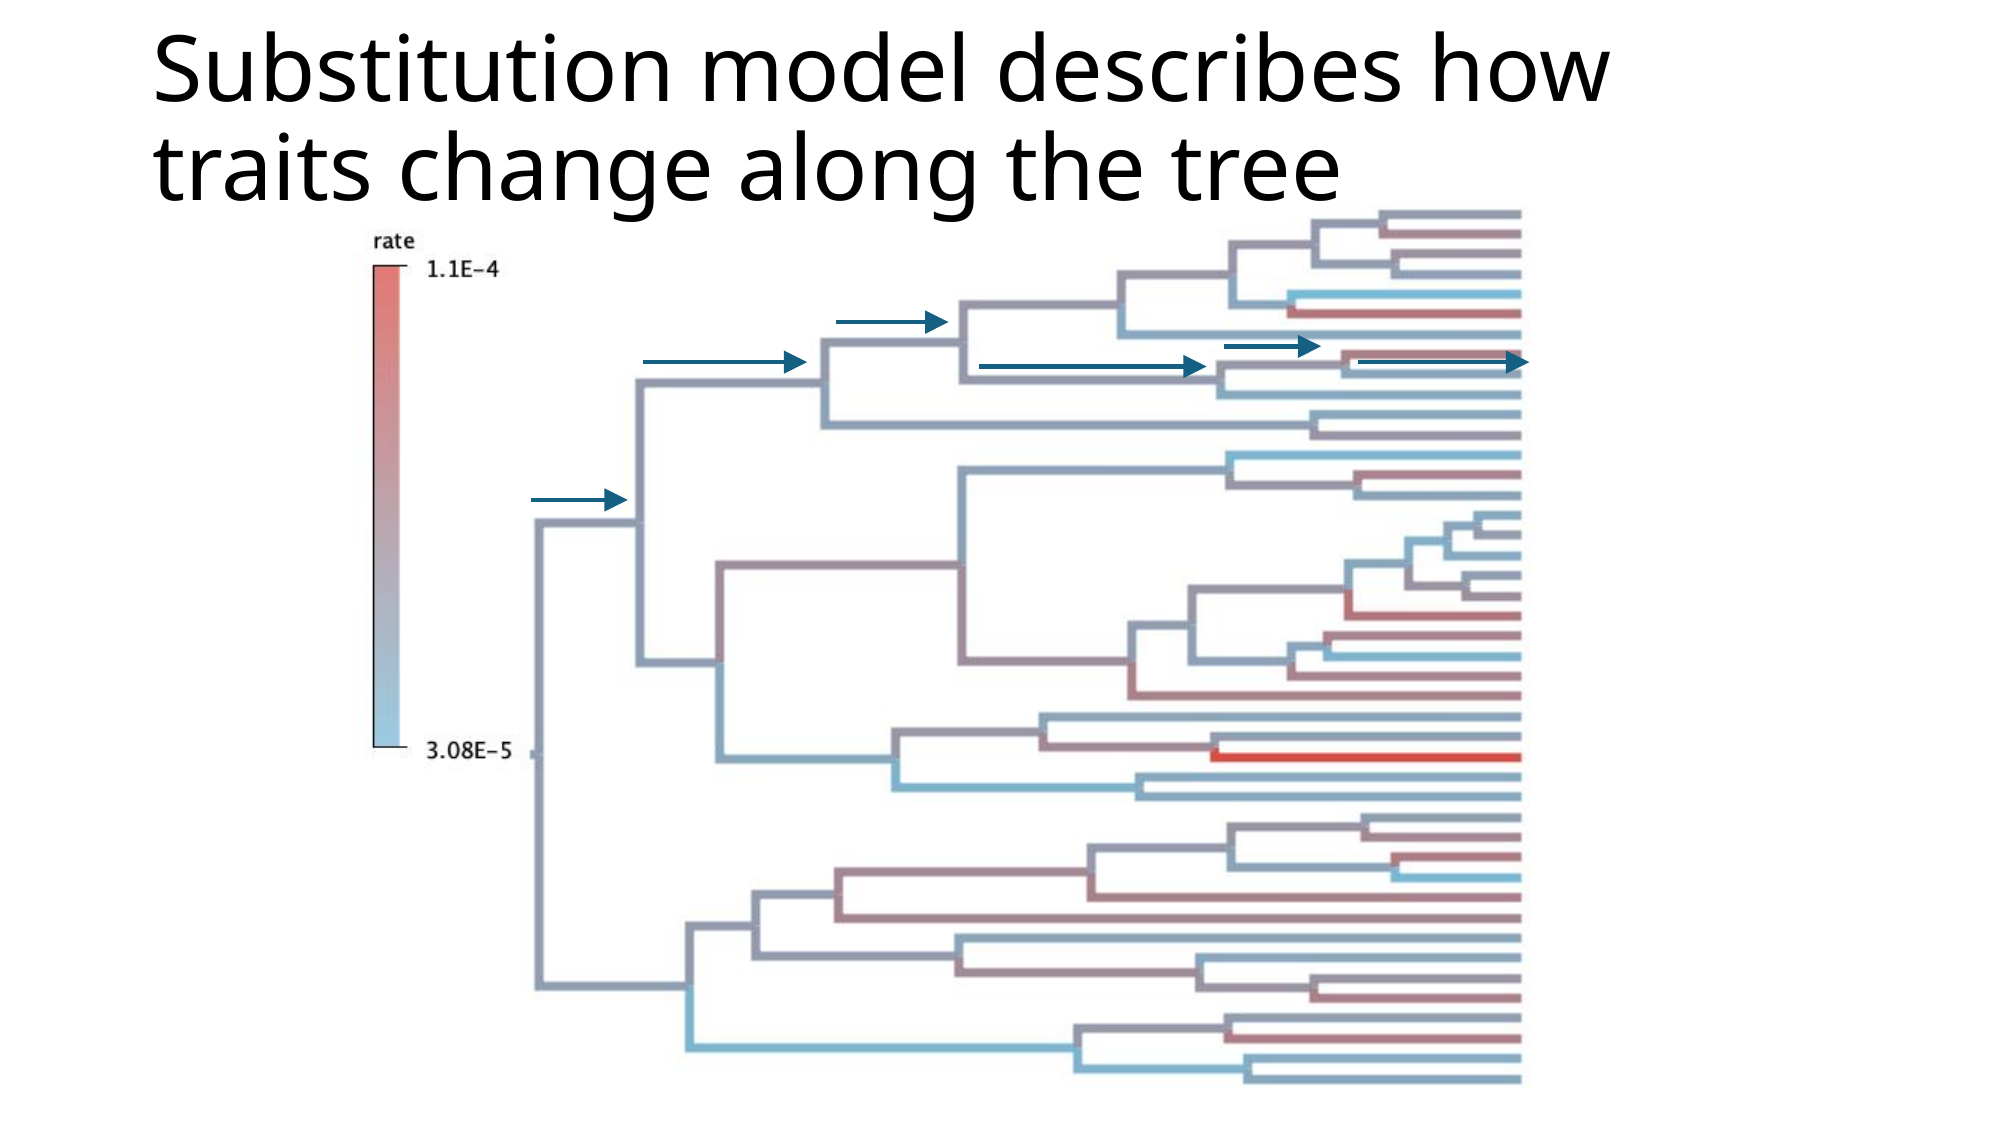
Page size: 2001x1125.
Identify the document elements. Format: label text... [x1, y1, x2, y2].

text_box Substitution model describes how traits change along the tree [137, 12, 1863, 230]
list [352, 205, 1530, 1088]
